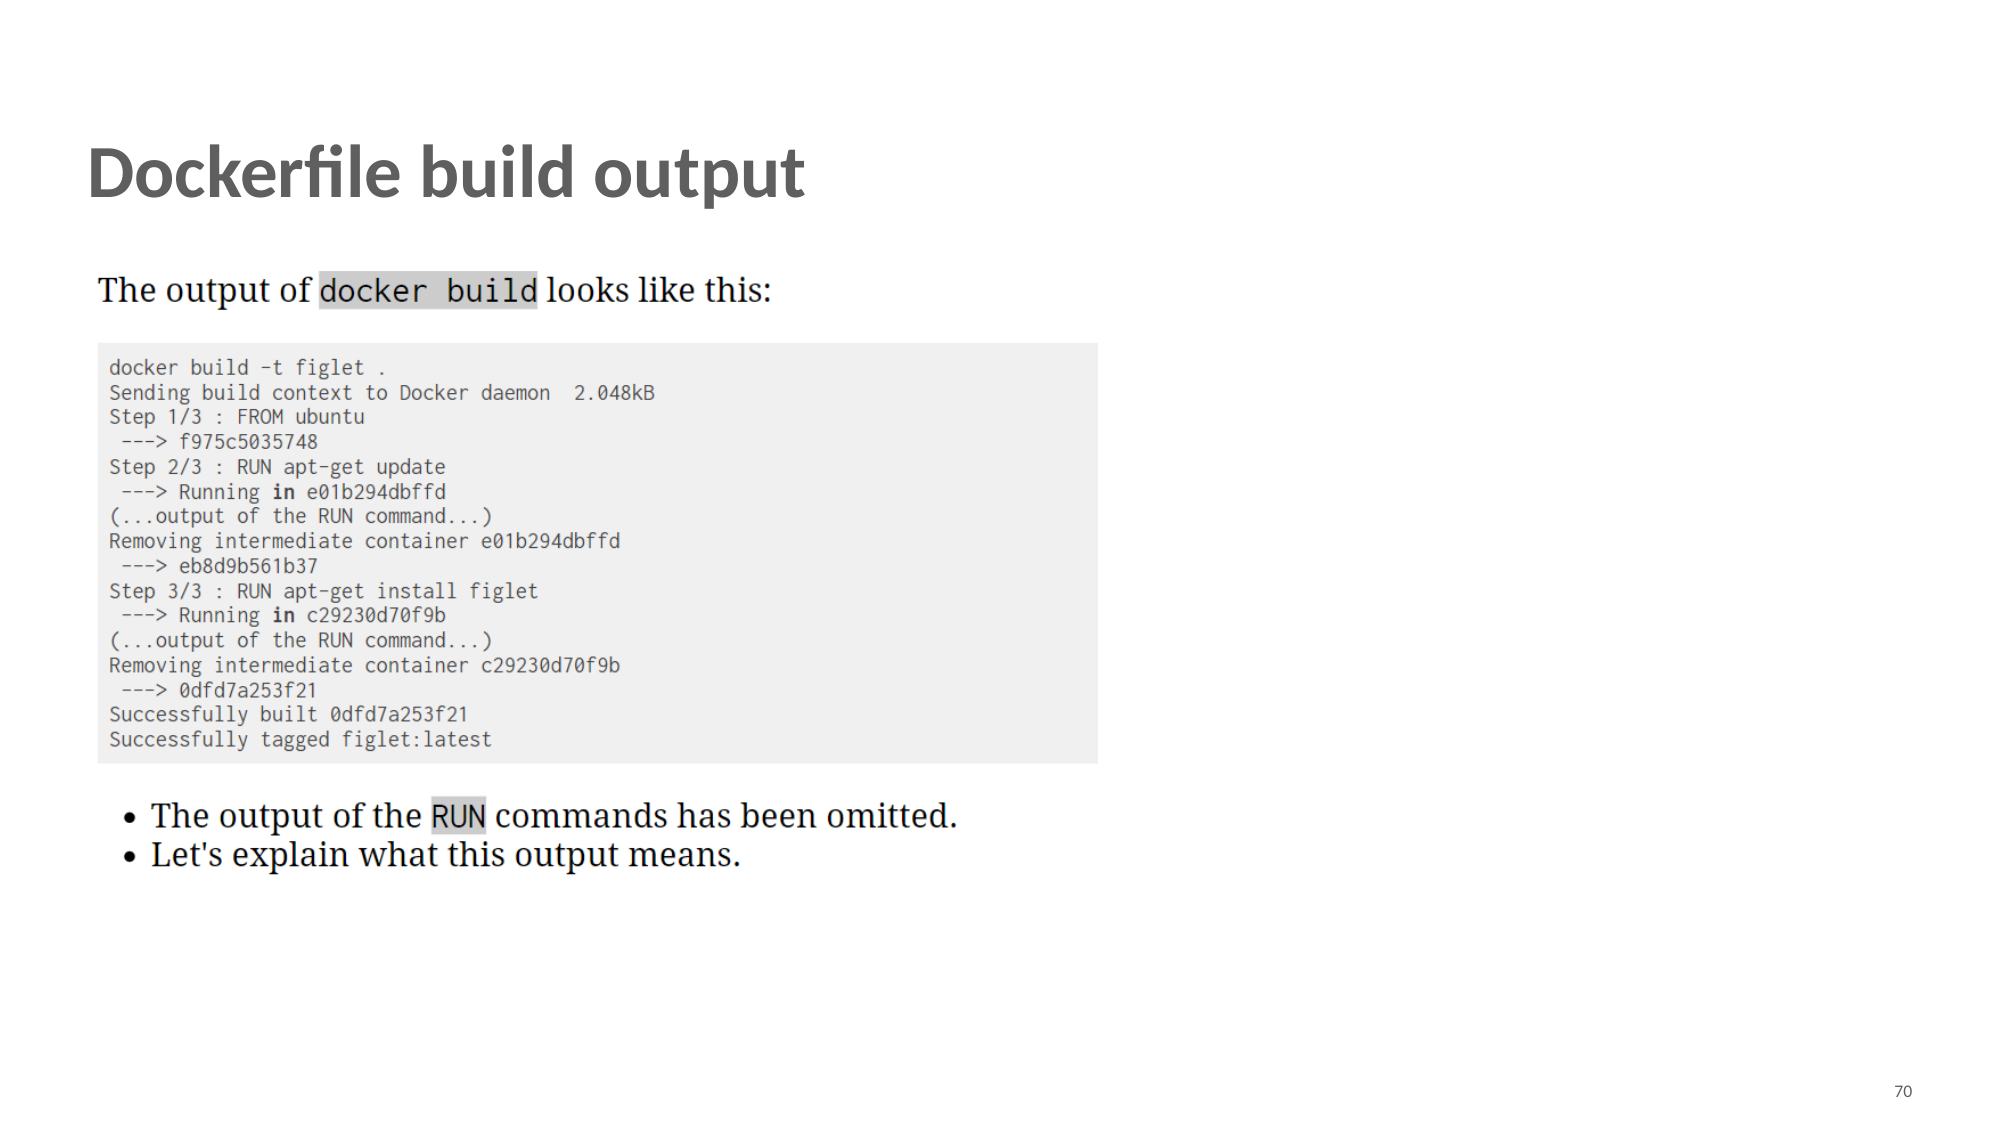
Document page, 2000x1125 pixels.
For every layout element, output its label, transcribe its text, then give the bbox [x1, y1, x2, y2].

picture [74, 254, 1098, 888]
slide_number 70 [1849, 1075, 1913, 1106]
title Dockerfile build output [87, 66, 1913, 213]
